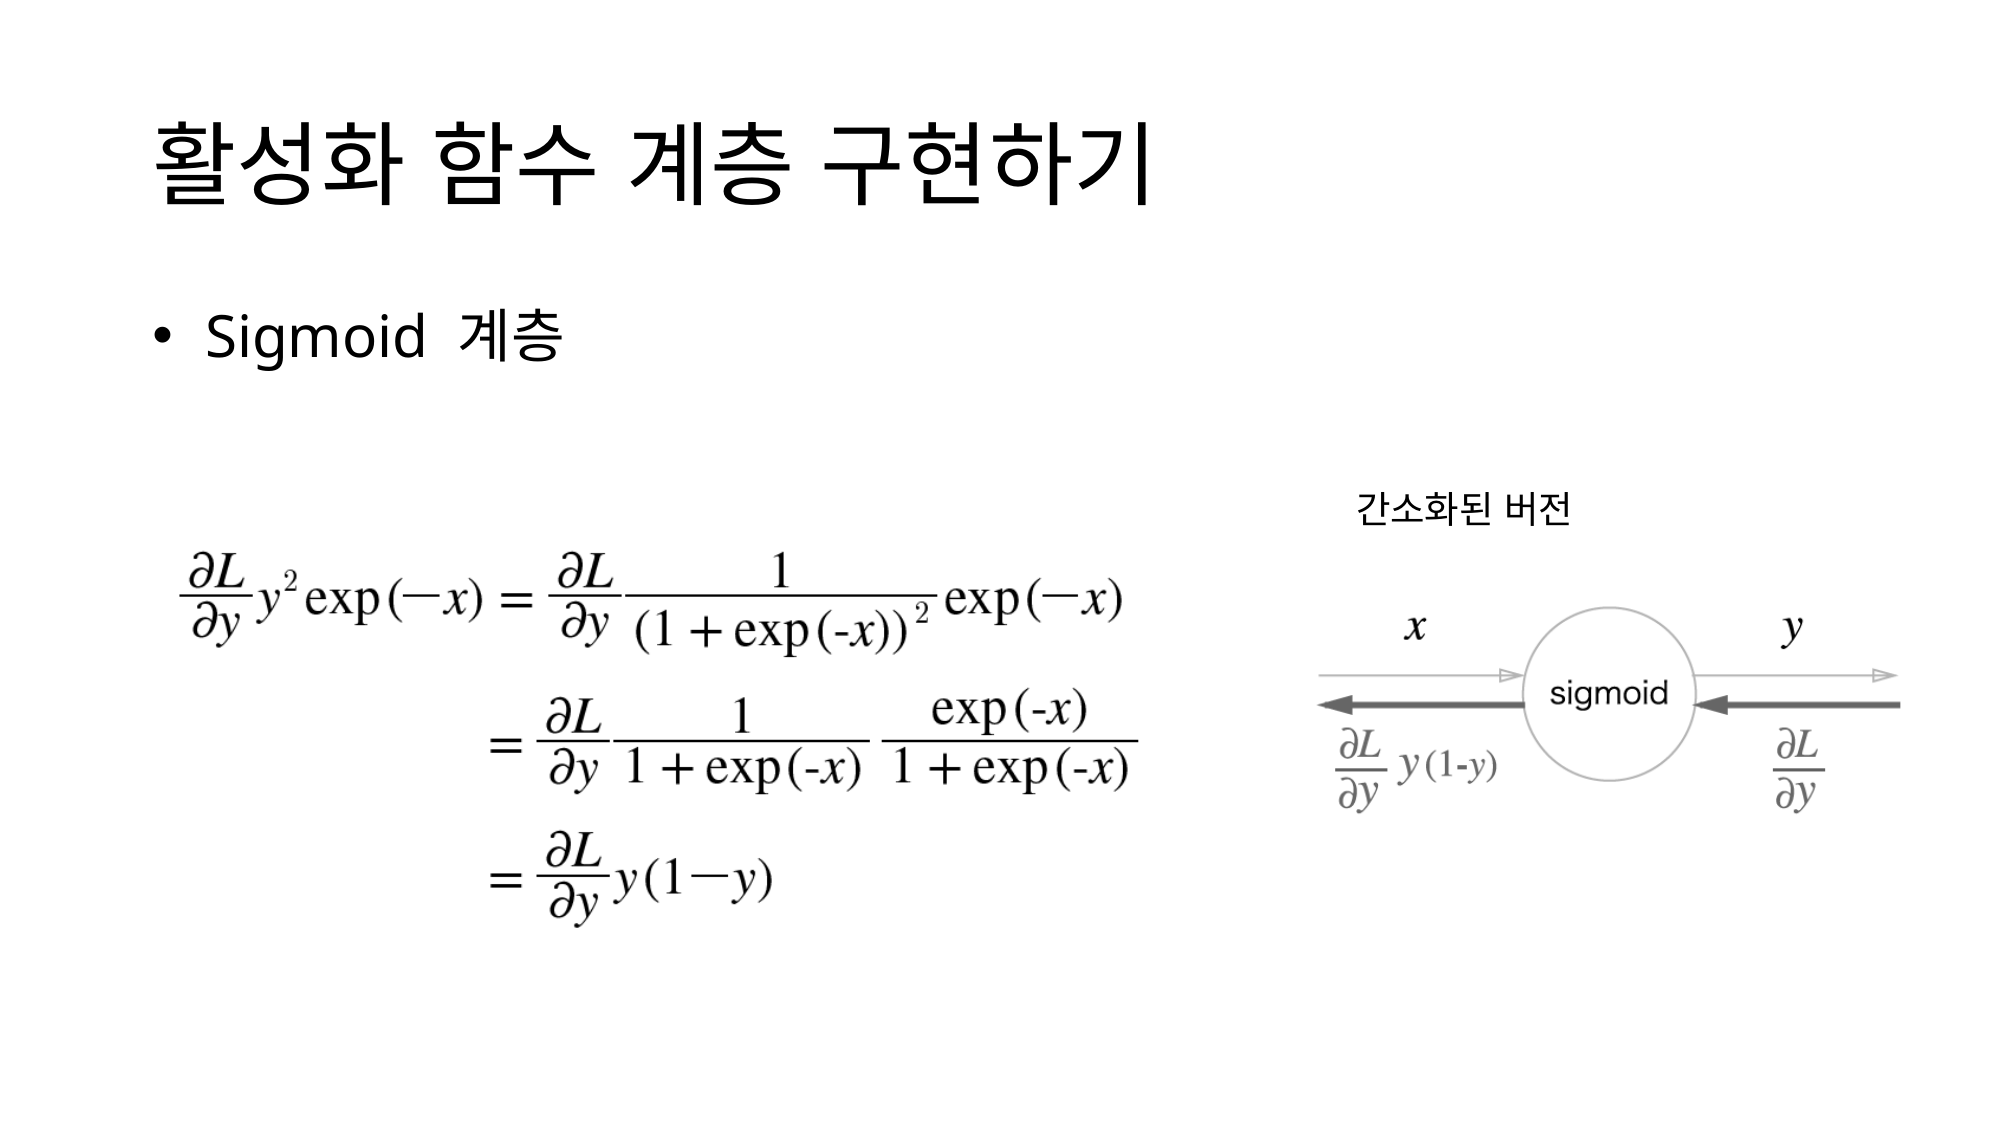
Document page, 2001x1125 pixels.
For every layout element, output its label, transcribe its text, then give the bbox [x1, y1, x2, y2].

list Sigmoid 계층 [137, 299, 1863, 1014]
title 활성화 함수 계층 구현하기 [137, 59, 1863, 278]
picture [1307, 601, 1915, 830]
picture [163, 520, 1149, 948]
text_box 간소화된 버전 [1341, 478, 1724, 539]
